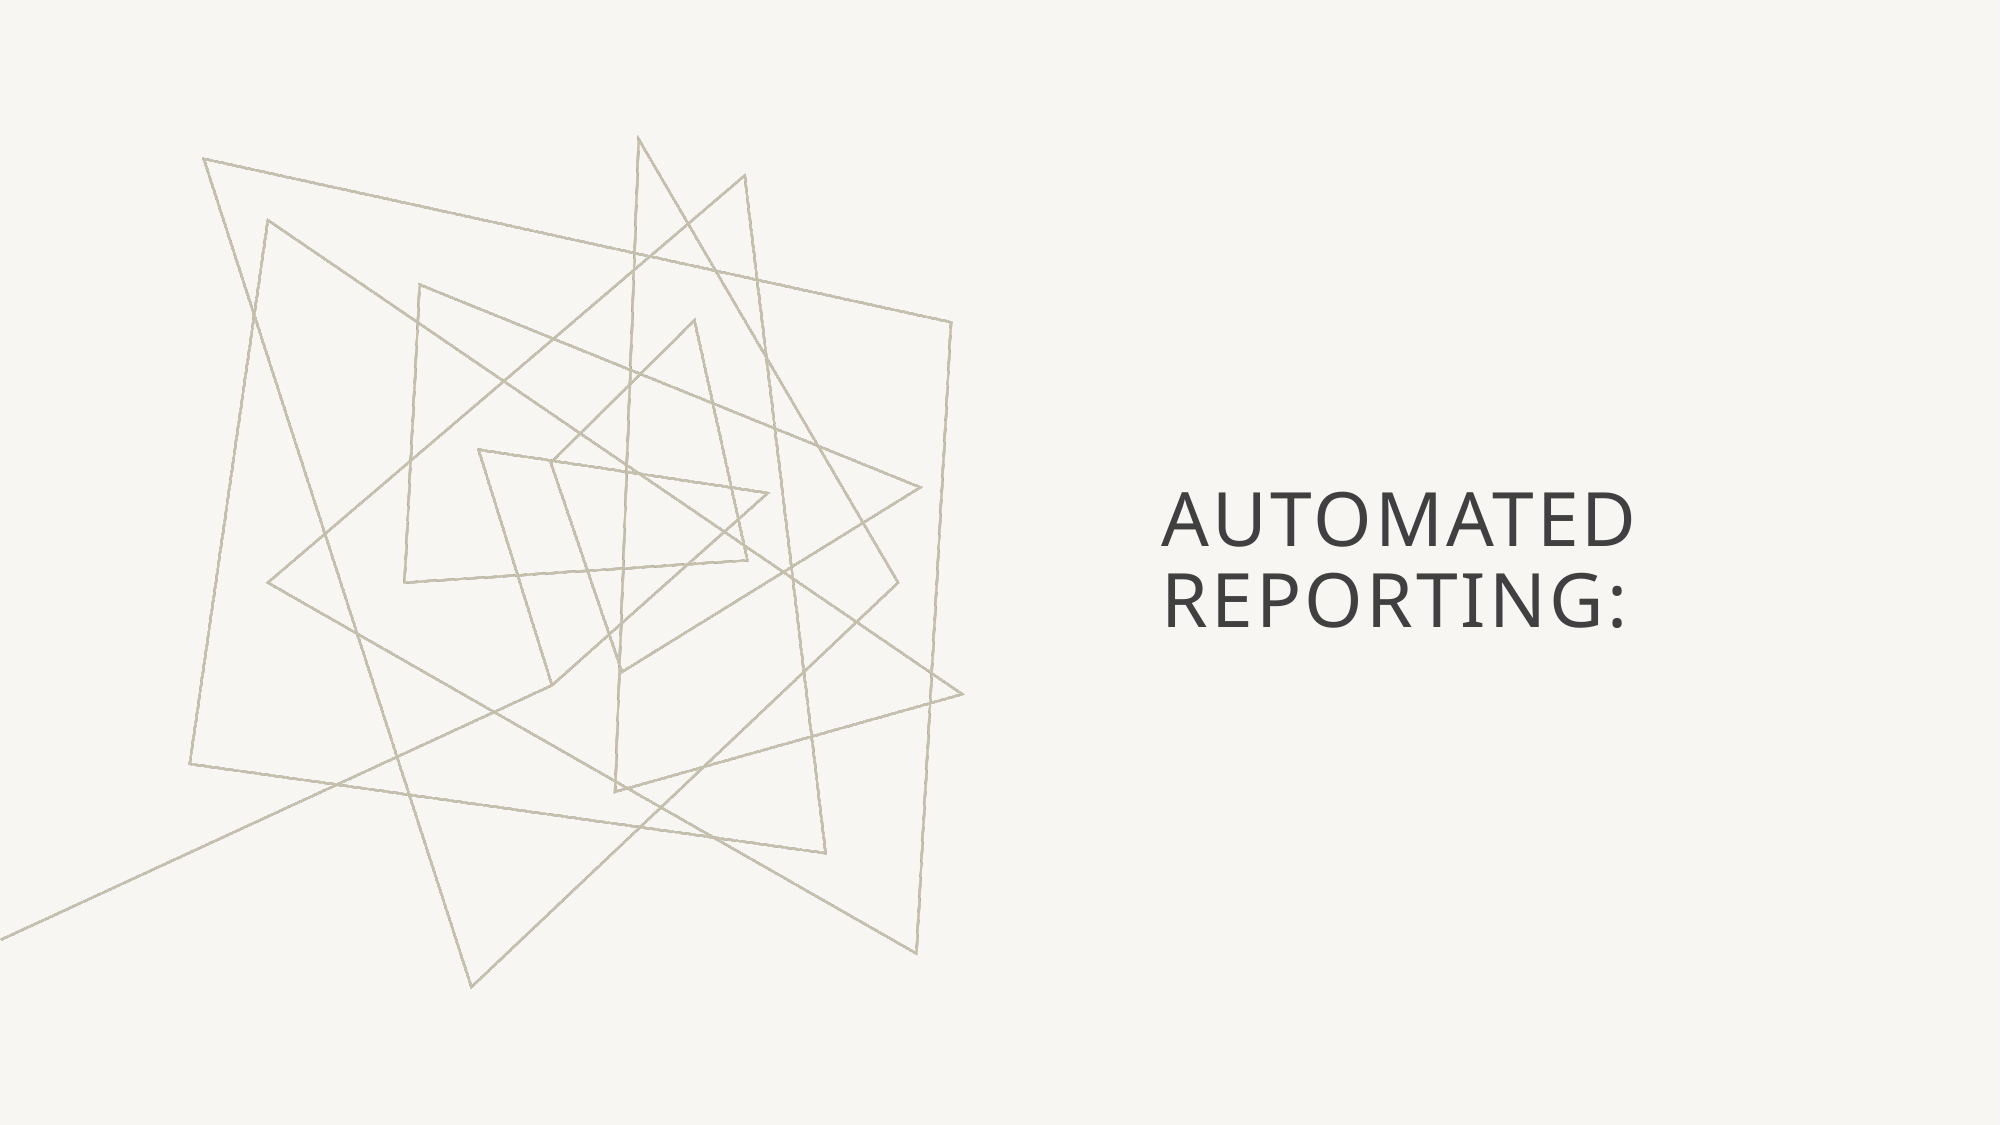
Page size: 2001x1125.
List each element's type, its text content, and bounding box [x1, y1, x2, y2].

title Automated Reporting: [1146, 421, 1833, 704]
picture [0, 135, 965, 989]
